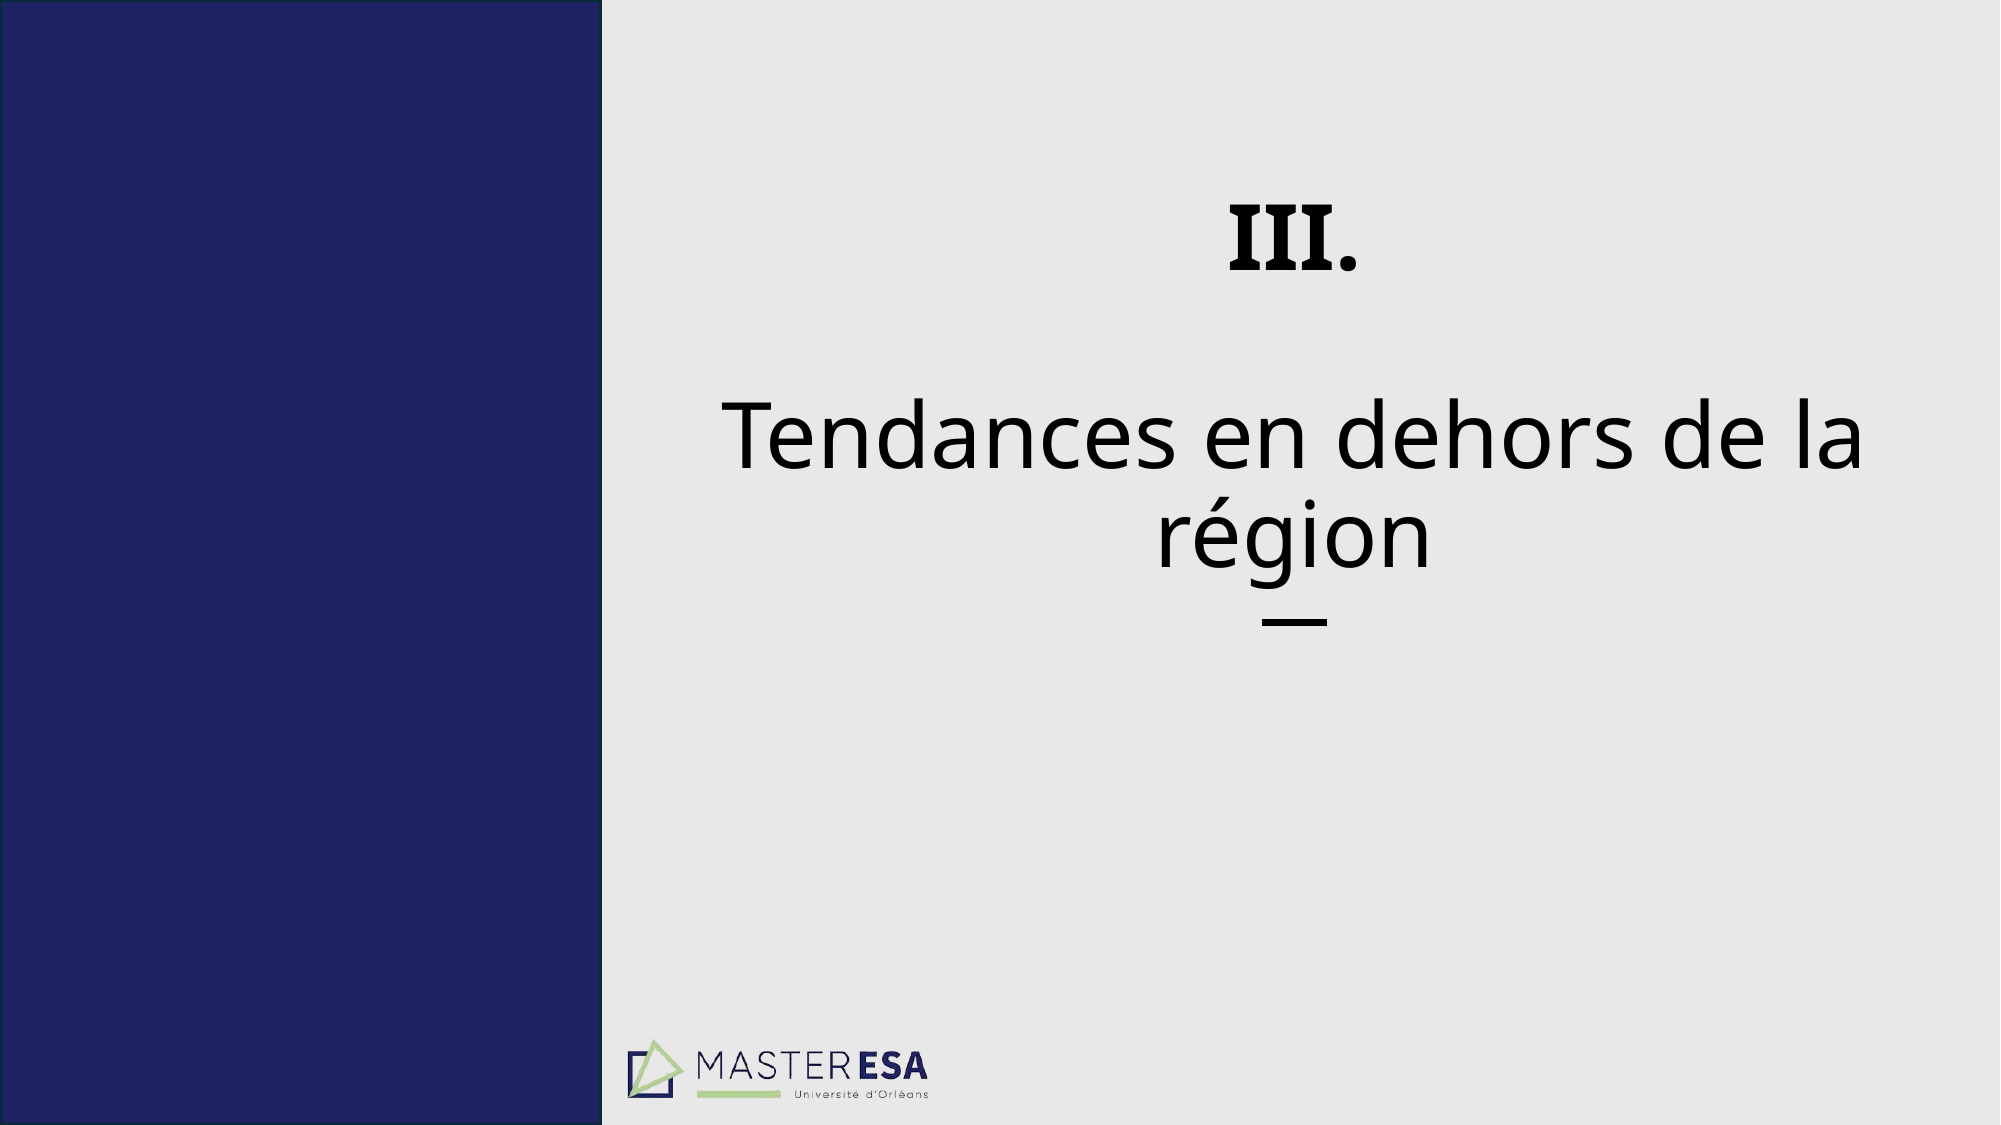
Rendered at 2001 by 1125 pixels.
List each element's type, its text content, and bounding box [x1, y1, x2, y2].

text_box III. Tendances en dehors de la région [681, 244, 1908, 625]
text_box [0, 0, 602, 1125]
picture [599, 1023, 955, 1125]
